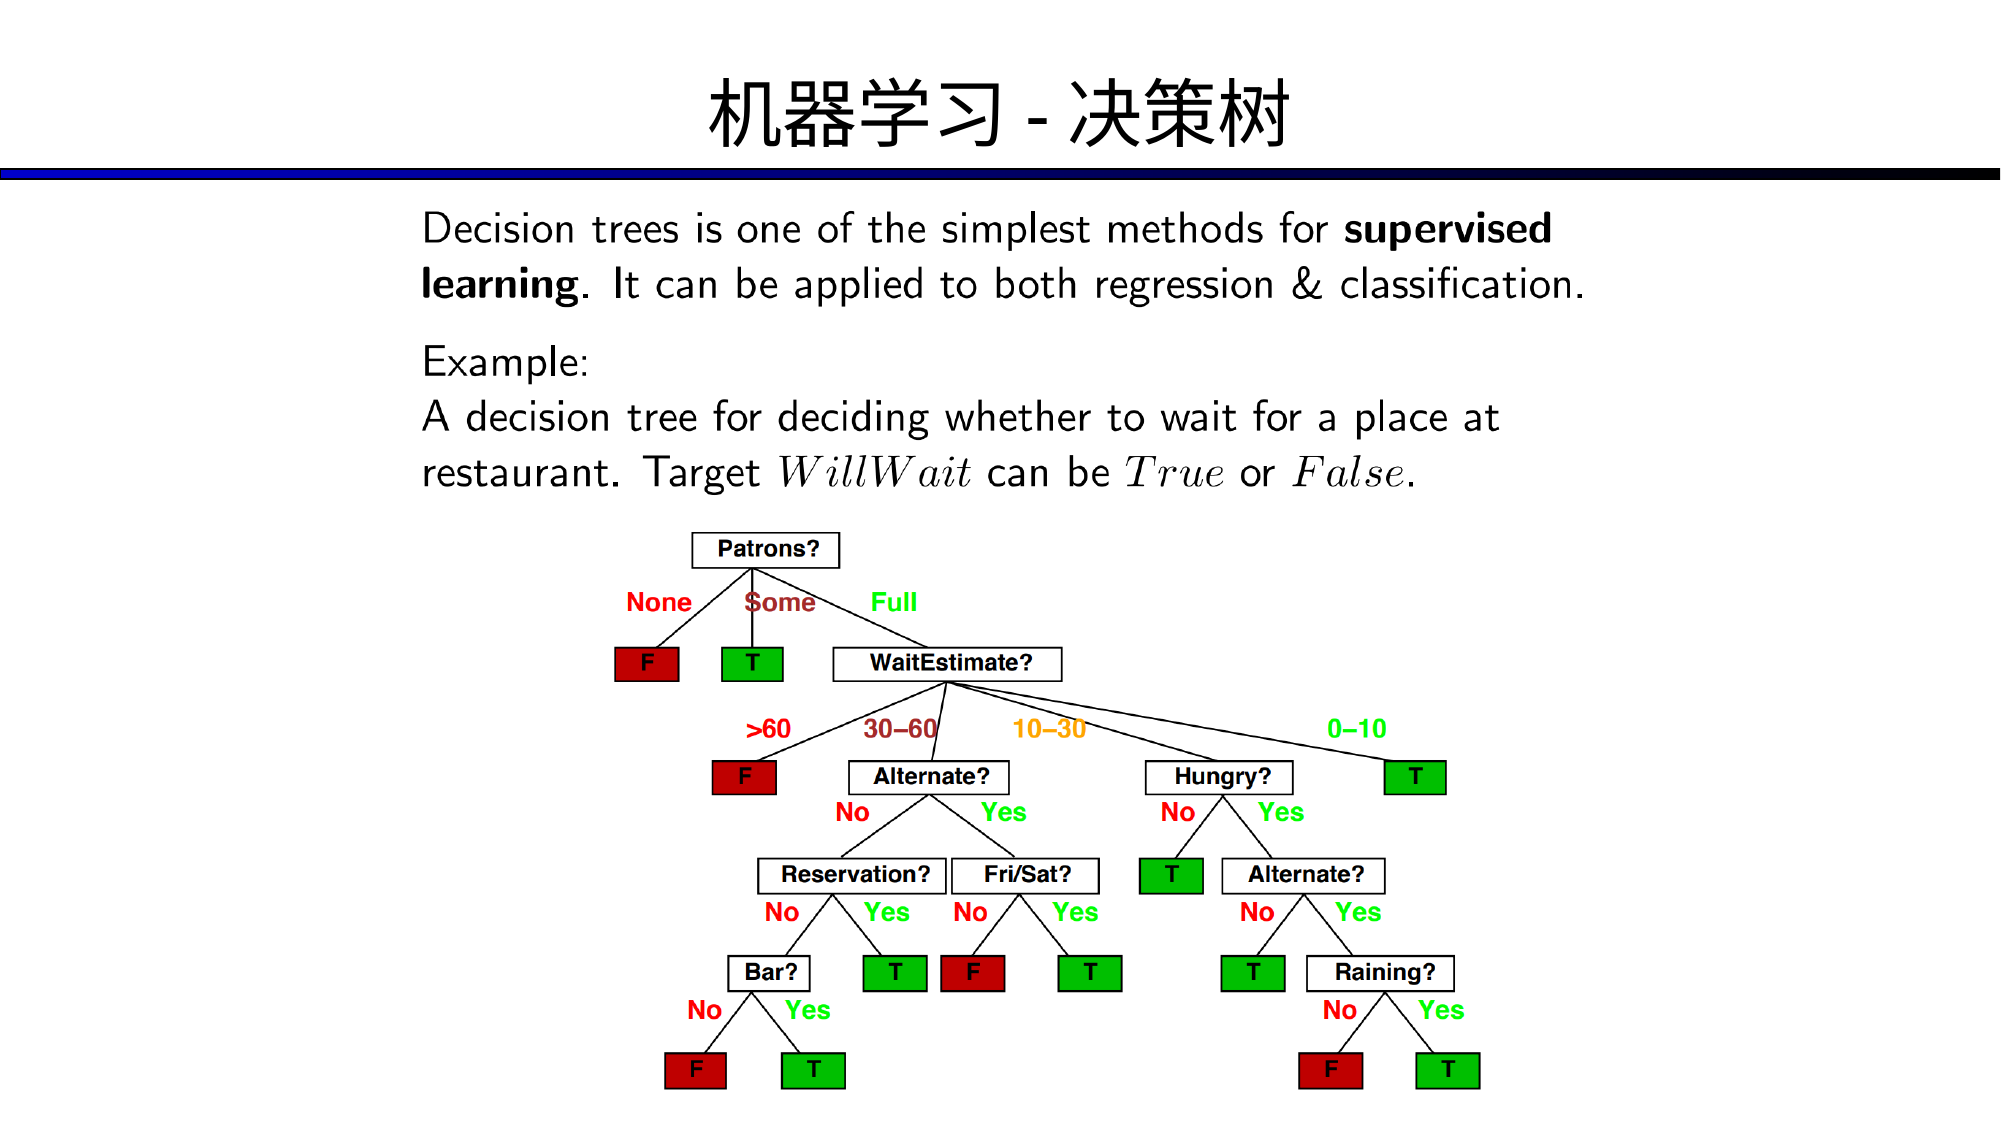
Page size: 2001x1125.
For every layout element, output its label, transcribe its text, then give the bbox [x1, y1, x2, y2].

picture [316, 199, 1700, 1125]
text_box 机器学习-决策树 [557, 49, 1443, 164]
